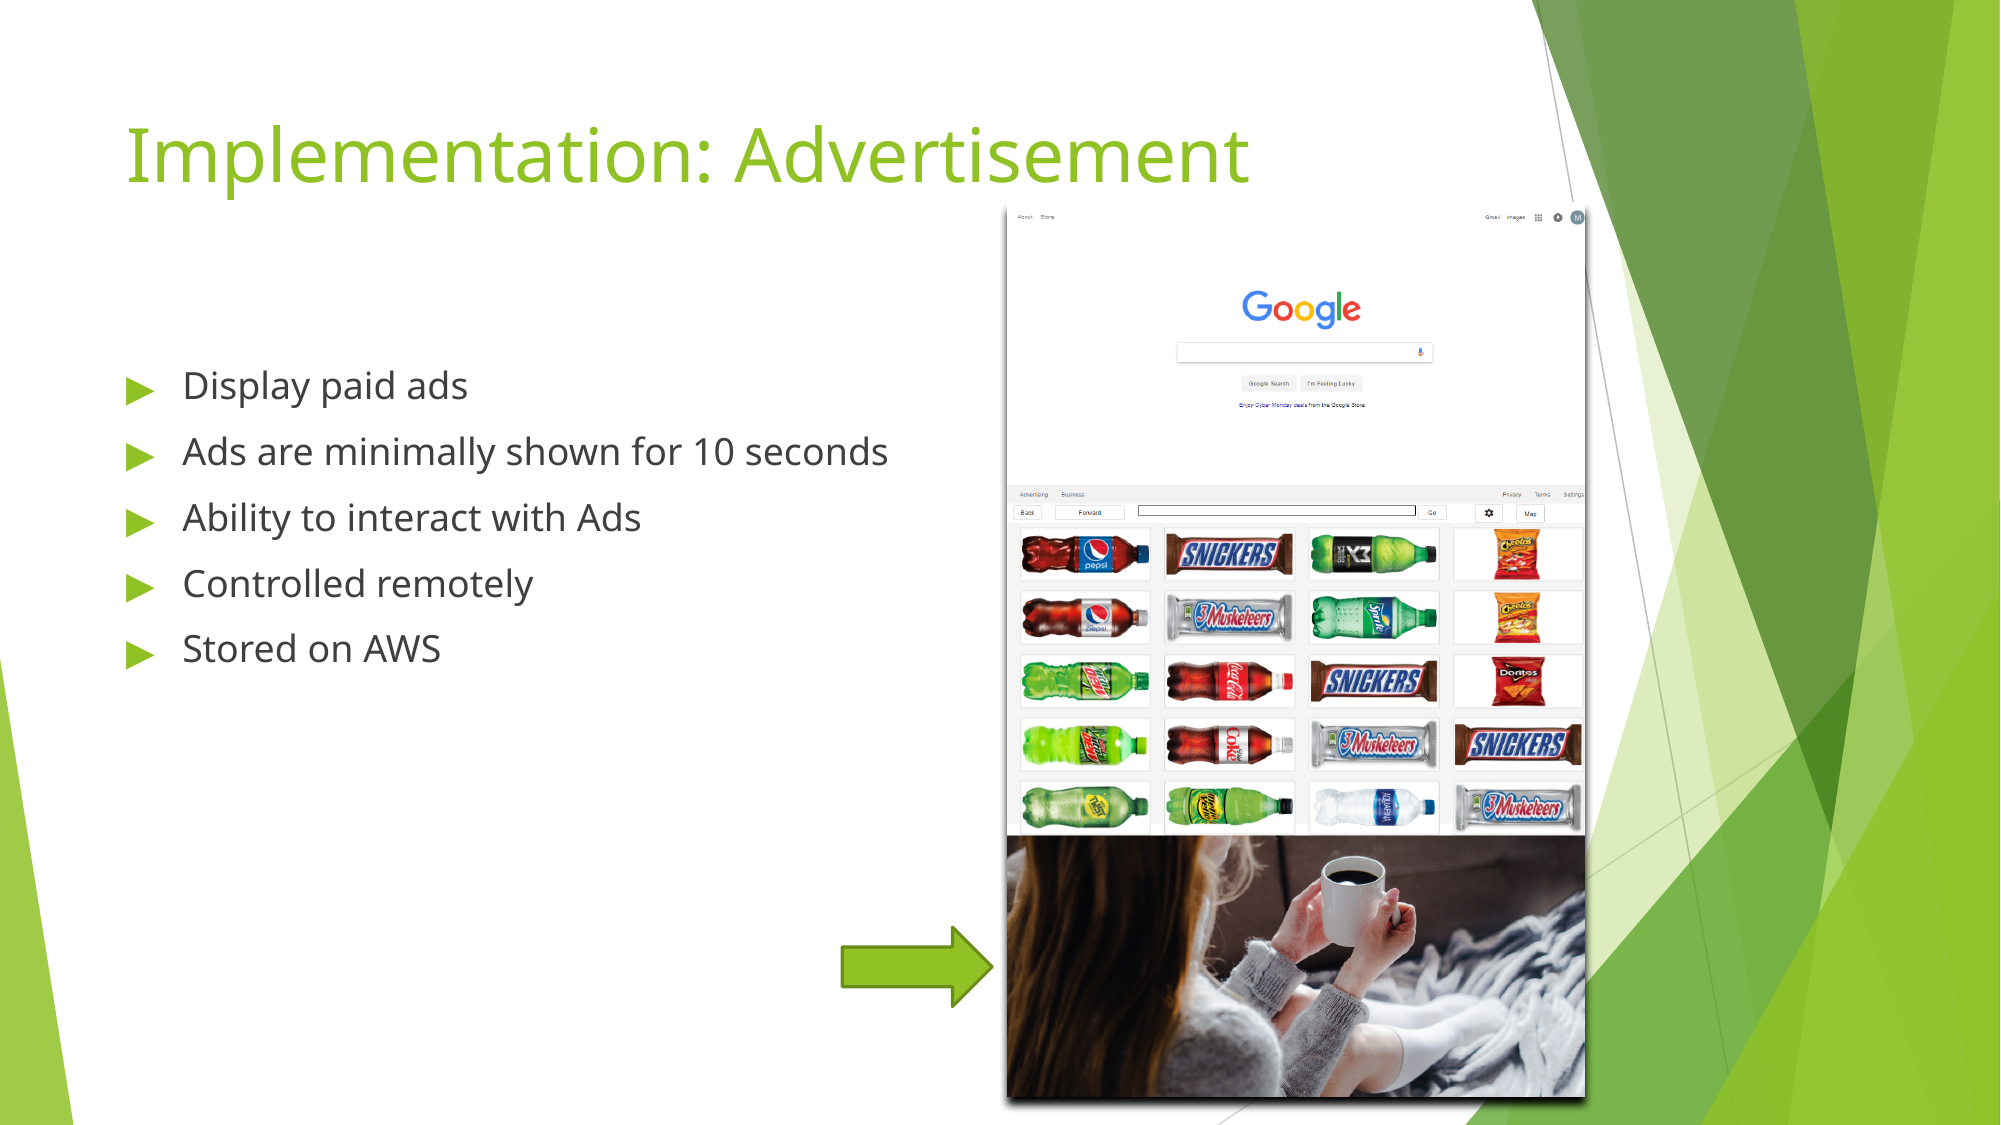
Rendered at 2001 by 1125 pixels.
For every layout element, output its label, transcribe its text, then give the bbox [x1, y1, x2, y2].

list Display paid ads Ads are minimally shown for 10 seconds Ability to interact with Ads Controlled remotely Stored on AWS [111, 354, 1000, 992]
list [1007, 202, 1586, 1097]
text_box [842, 927, 993, 1007]
title Implementation: Advertisement [111, 99, 1522, 317]
